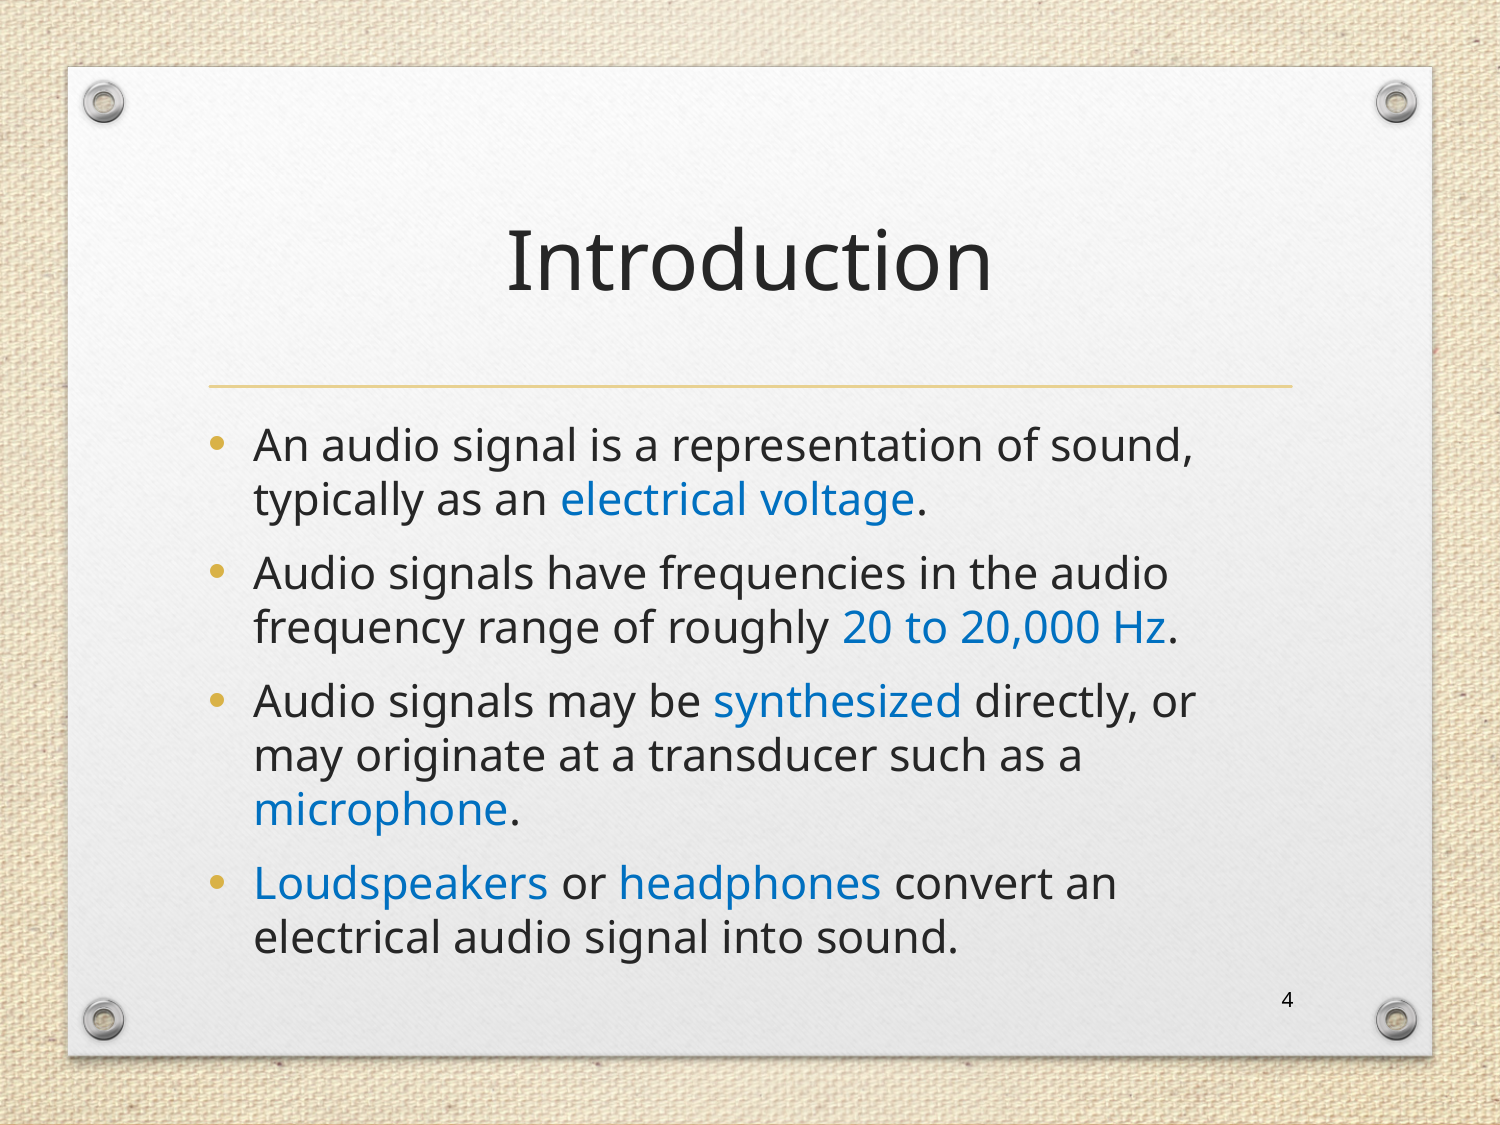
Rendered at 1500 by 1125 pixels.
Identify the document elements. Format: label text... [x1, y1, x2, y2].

title Introduction [193, 150, 1309, 365]
picture [0, 0, 1500, 1125]
slide_number 4 [1243, 977, 1309, 1024]
list An audio signal is a representation of sound, typically as an electrical voltage. Audio signals have frequencies in the audio frequency range of roughly 20 to 20,000 Hz. Audio signals may be synthesized directly, or may originate at a transducer such as a microphone. Loudspeakers or headphones convert an electrical audio signal into sound. [193, 408, 1309, 974]
